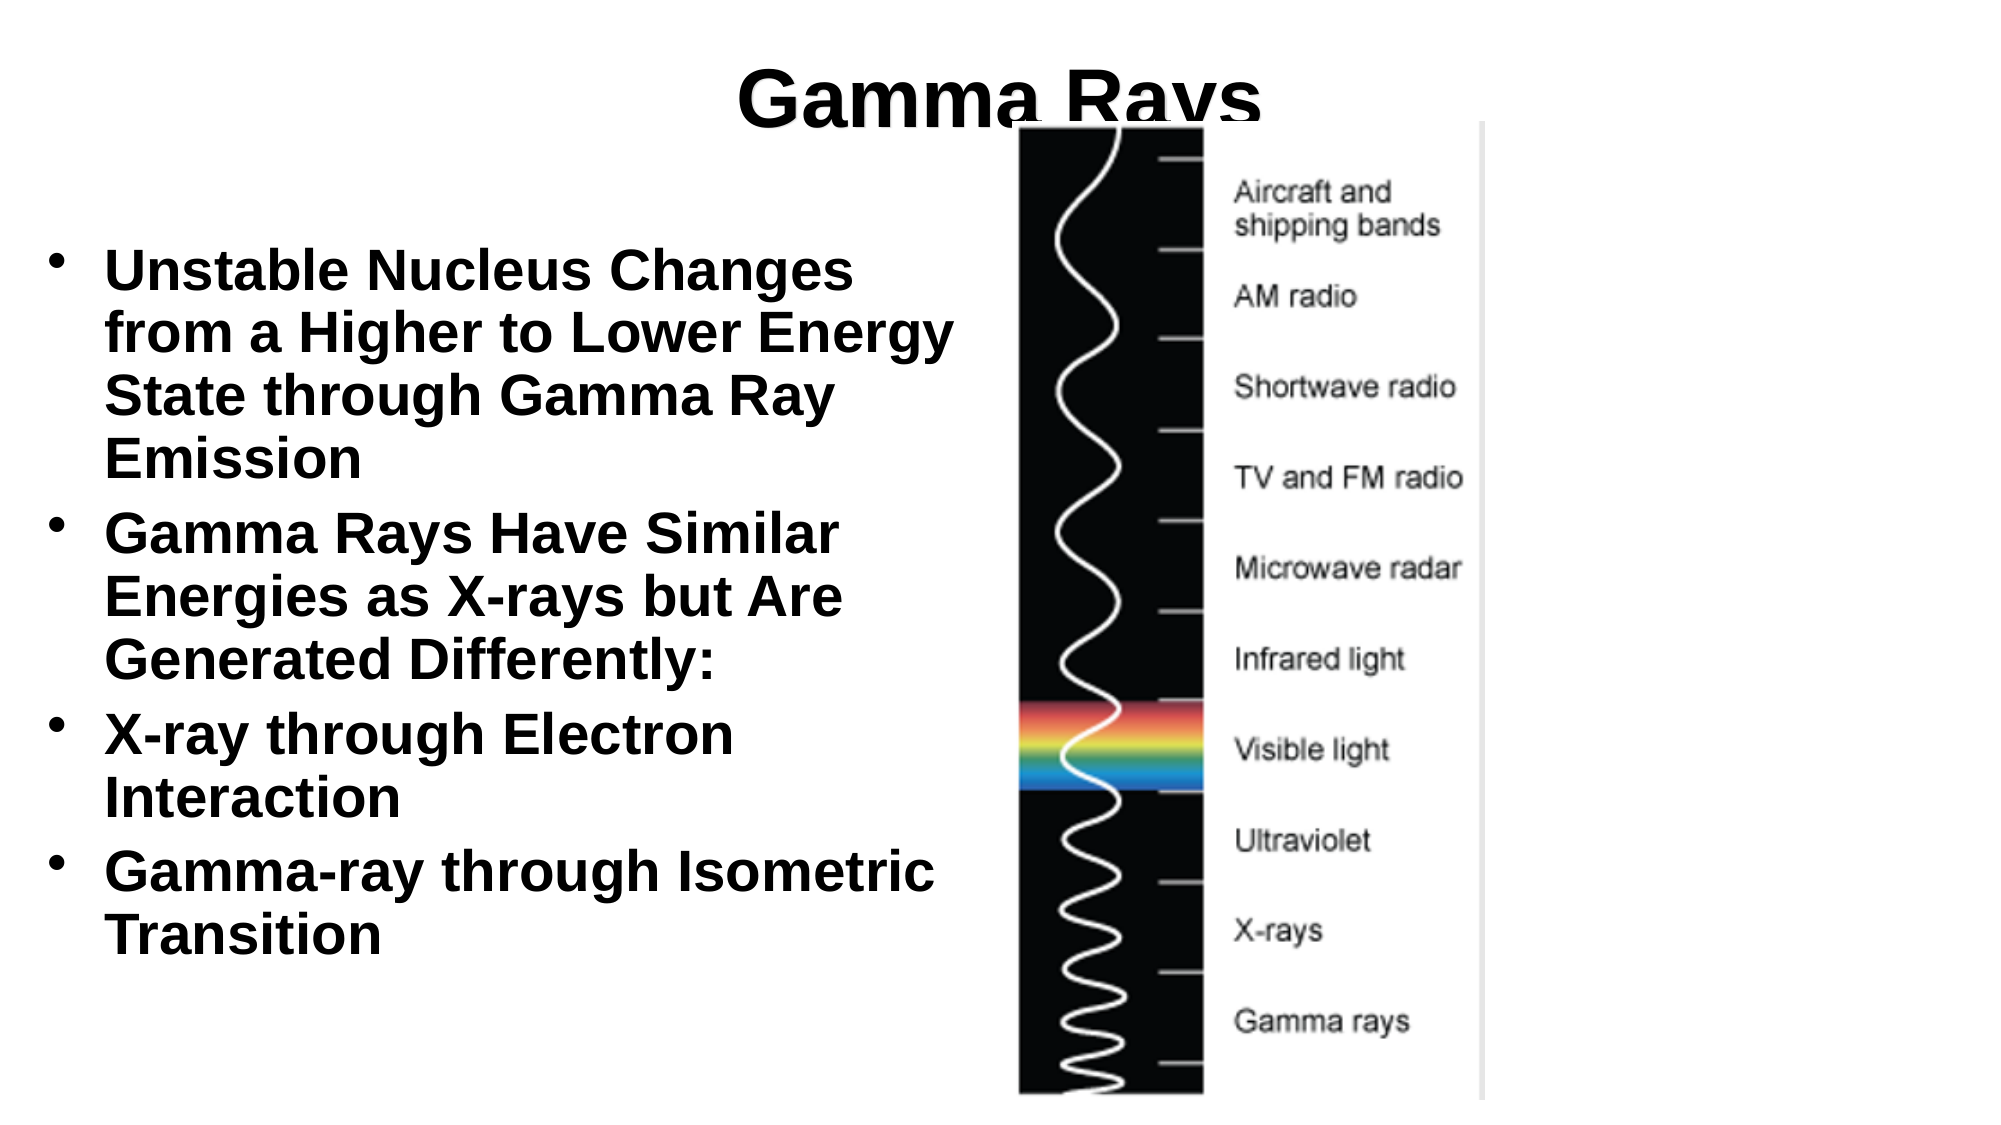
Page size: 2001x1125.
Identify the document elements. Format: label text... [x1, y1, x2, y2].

text_box Unstable Nucleus Changes from a Higher to Lower Energy State through Gamma Ray Emission Gamma Rays Have Similar Energies as X-rays but Are Generated Differently: X-ray through Electron Interaction Gamma-ray through Isometric Transition [33, 232, 989, 990]
title Gamma Rays [33, 24, 1967, 163]
picture [1012, 121, 1485, 1101]
